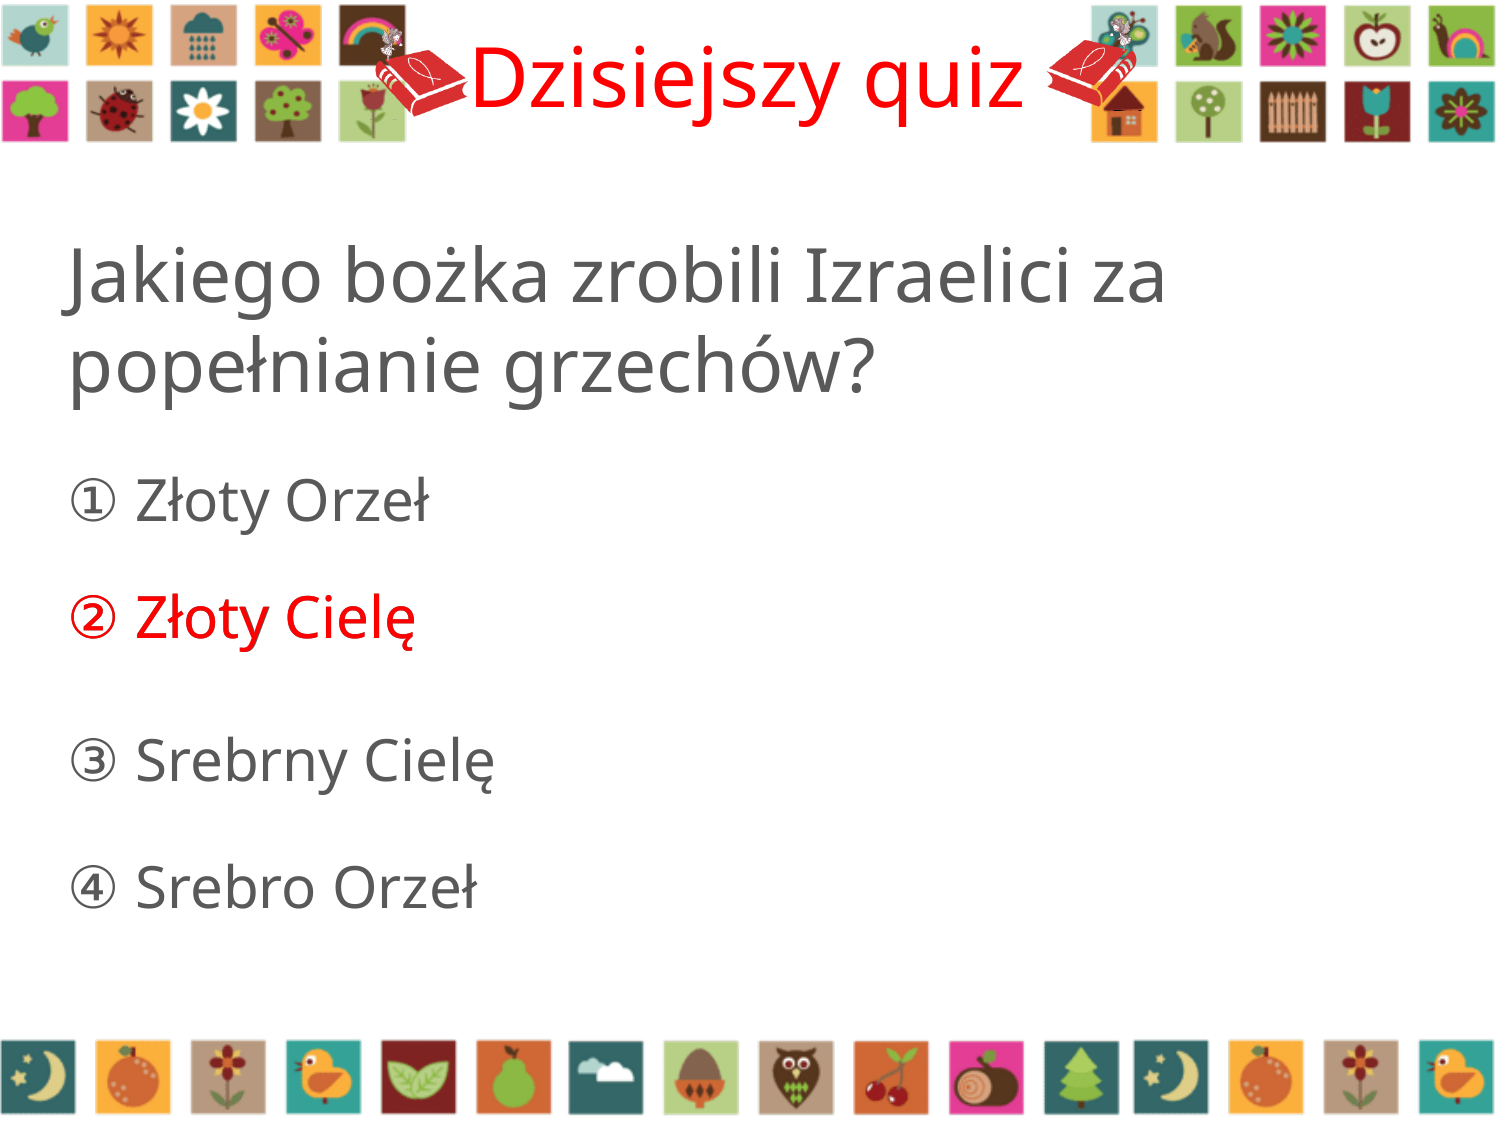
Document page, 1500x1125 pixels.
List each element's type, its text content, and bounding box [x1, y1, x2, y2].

text_box Dzisiejszy quiz [425, 16, 1078, 131]
text_box ① Złoty Orzeł [53, 456, 1436, 541]
text_box Jakiego bożka zrobili Izraelici za popełnianie grzechów? [53, 219, 1436, 415]
text_box ④ Srebro Orzeł [53, 842, 1483, 928]
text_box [0, 1028, 1500, 1118]
picture [0, 3, 501, 150]
text_box ② Złoty Cielę [52, 573, 1483, 658]
text_box ③ Srebrny Cielę [53, 716, 1483, 801]
picture [1015, 3, 1500, 150]
